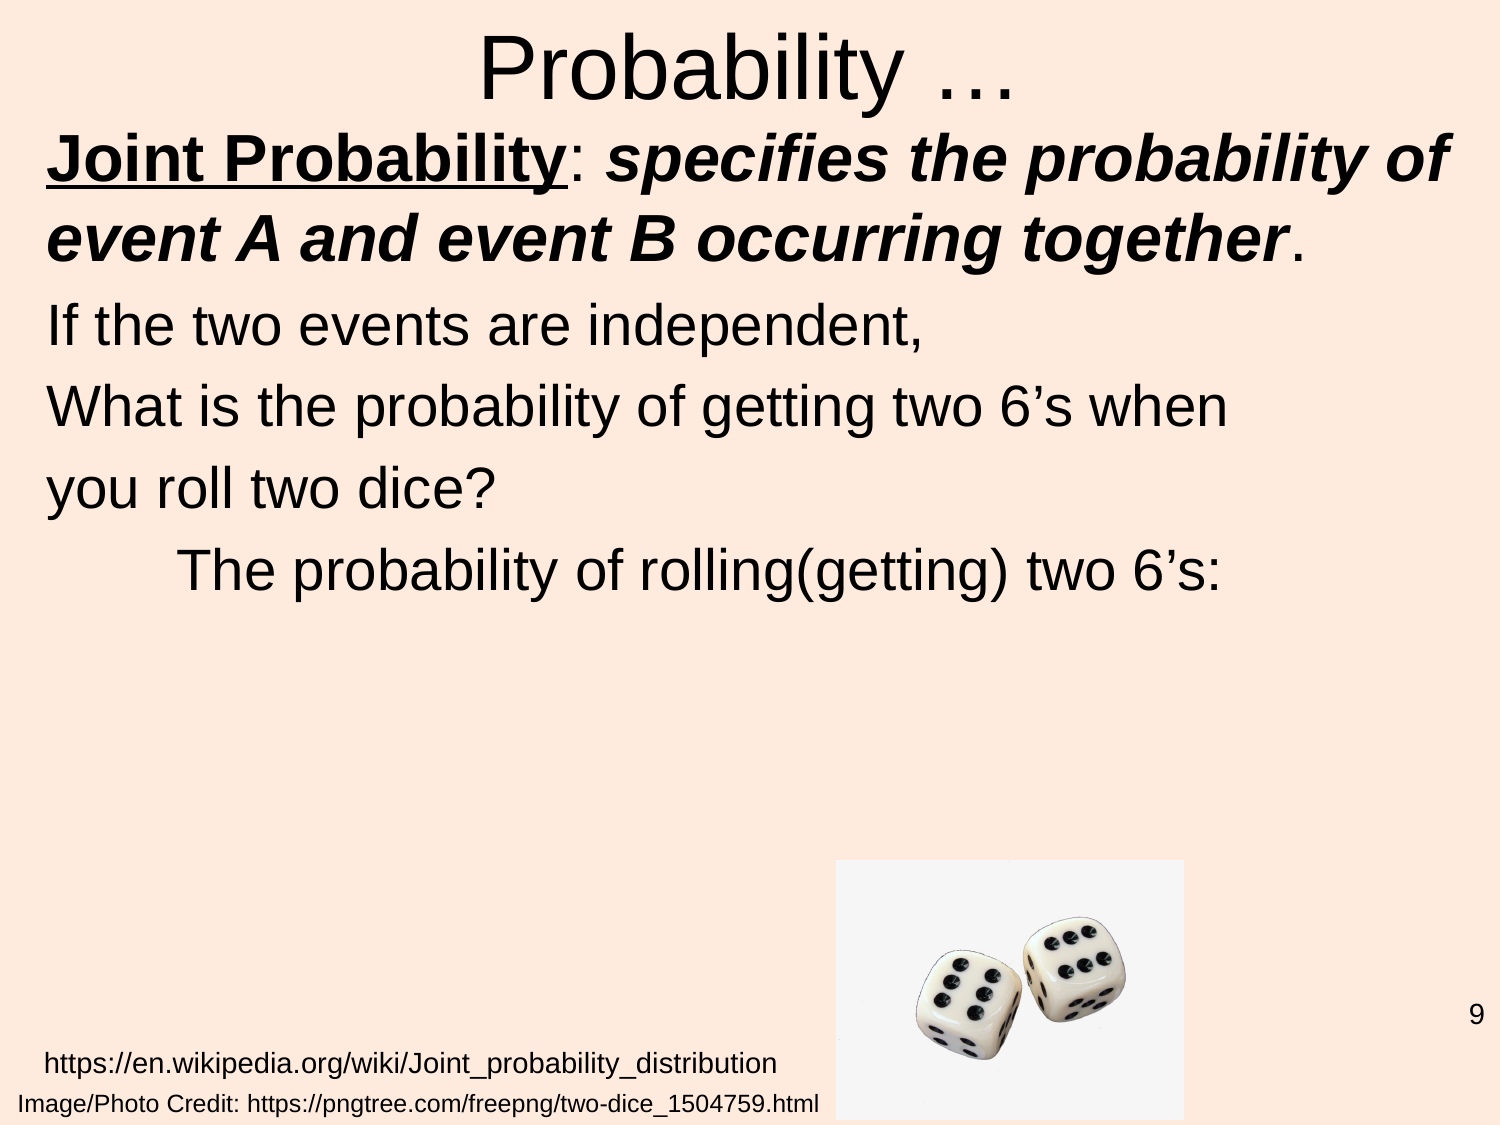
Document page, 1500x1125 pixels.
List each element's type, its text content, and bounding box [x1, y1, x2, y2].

picture [836, 860, 1184, 1121]
text_box Image/Photo Credit: https://pngtree.com/freepng/two-dice_1504759.html [2, 1080, 833, 1125]
title Probability … [112, 0, 1388, 125]
text_box https://en.wikipedia.org/wiki/Joint_probability_distribution [28, 1037, 794, 1080]
slide_number 9 [1188, 987, 1500, 1063]
